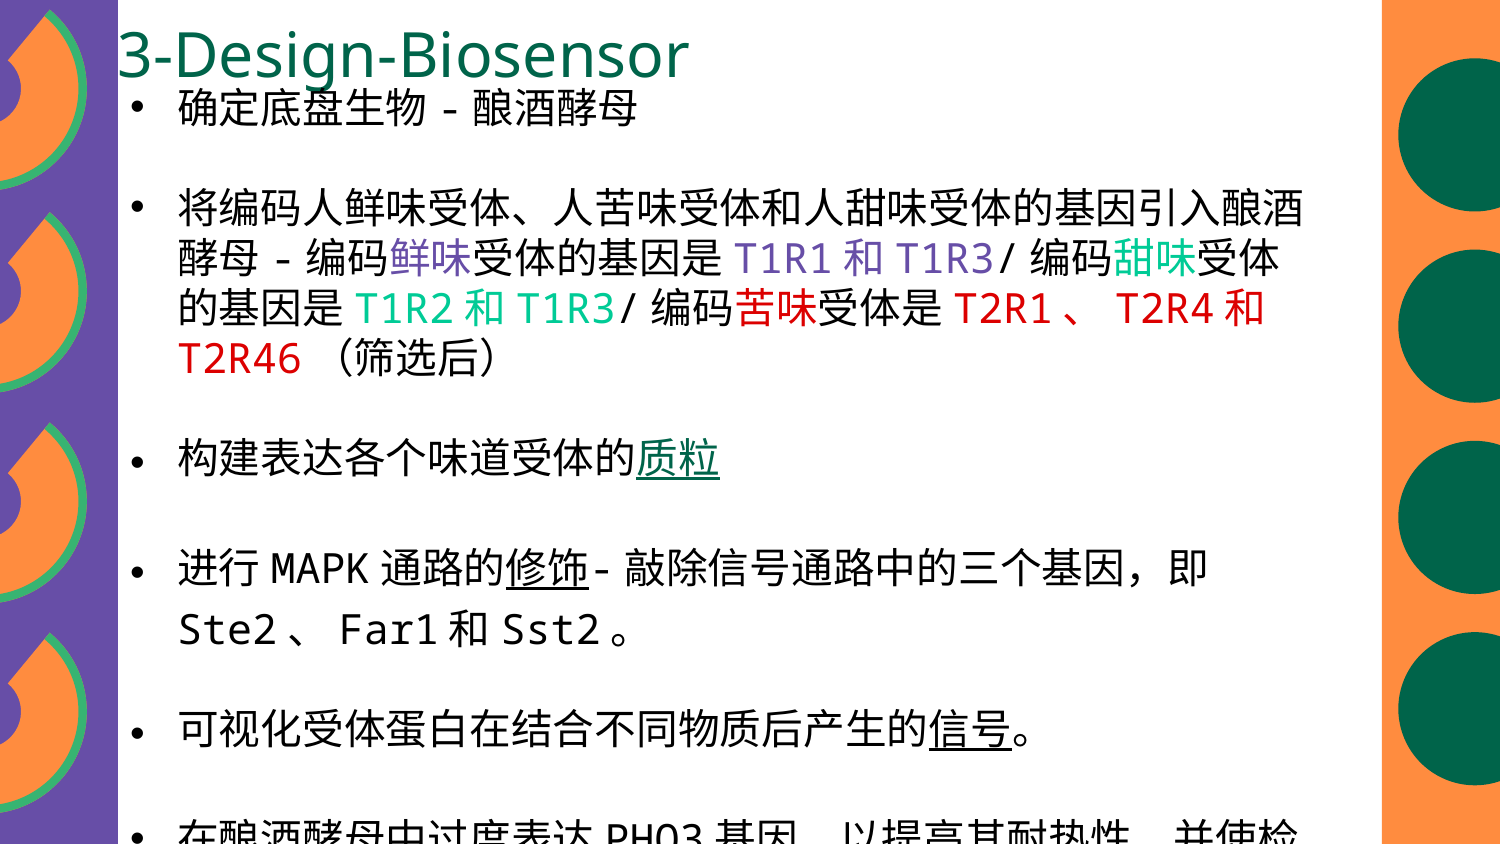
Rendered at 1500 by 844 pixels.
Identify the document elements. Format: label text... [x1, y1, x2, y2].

text_box 确定底盘生物-酿酒酵母 将编码人鲜味受体、人苦味受体和人甜味受体的基因引入酿酒酵母-编码鲜味受体的基因是T1R1和T1R3/编码甜味受体的基因是T1R2和T1R3/编码苦味受体是T2R1、T2R4和T2R46（筛选后） 构建表达各个味道受体的质粒 进行MAPK通路的修饰-敲除信号通路中的三个基因，即Ste2、Far1和Sst2。 可视化受体蛋白在结合不同物质后产生的信号。 在酿酒酵母中过度表达PHO3基因，以提高其耐热性，并使检测更广泛的样品成为可能。 [115, 74, 1323, 844]
title 3-Design-Biosensor [102, 0, 1367, 94]
